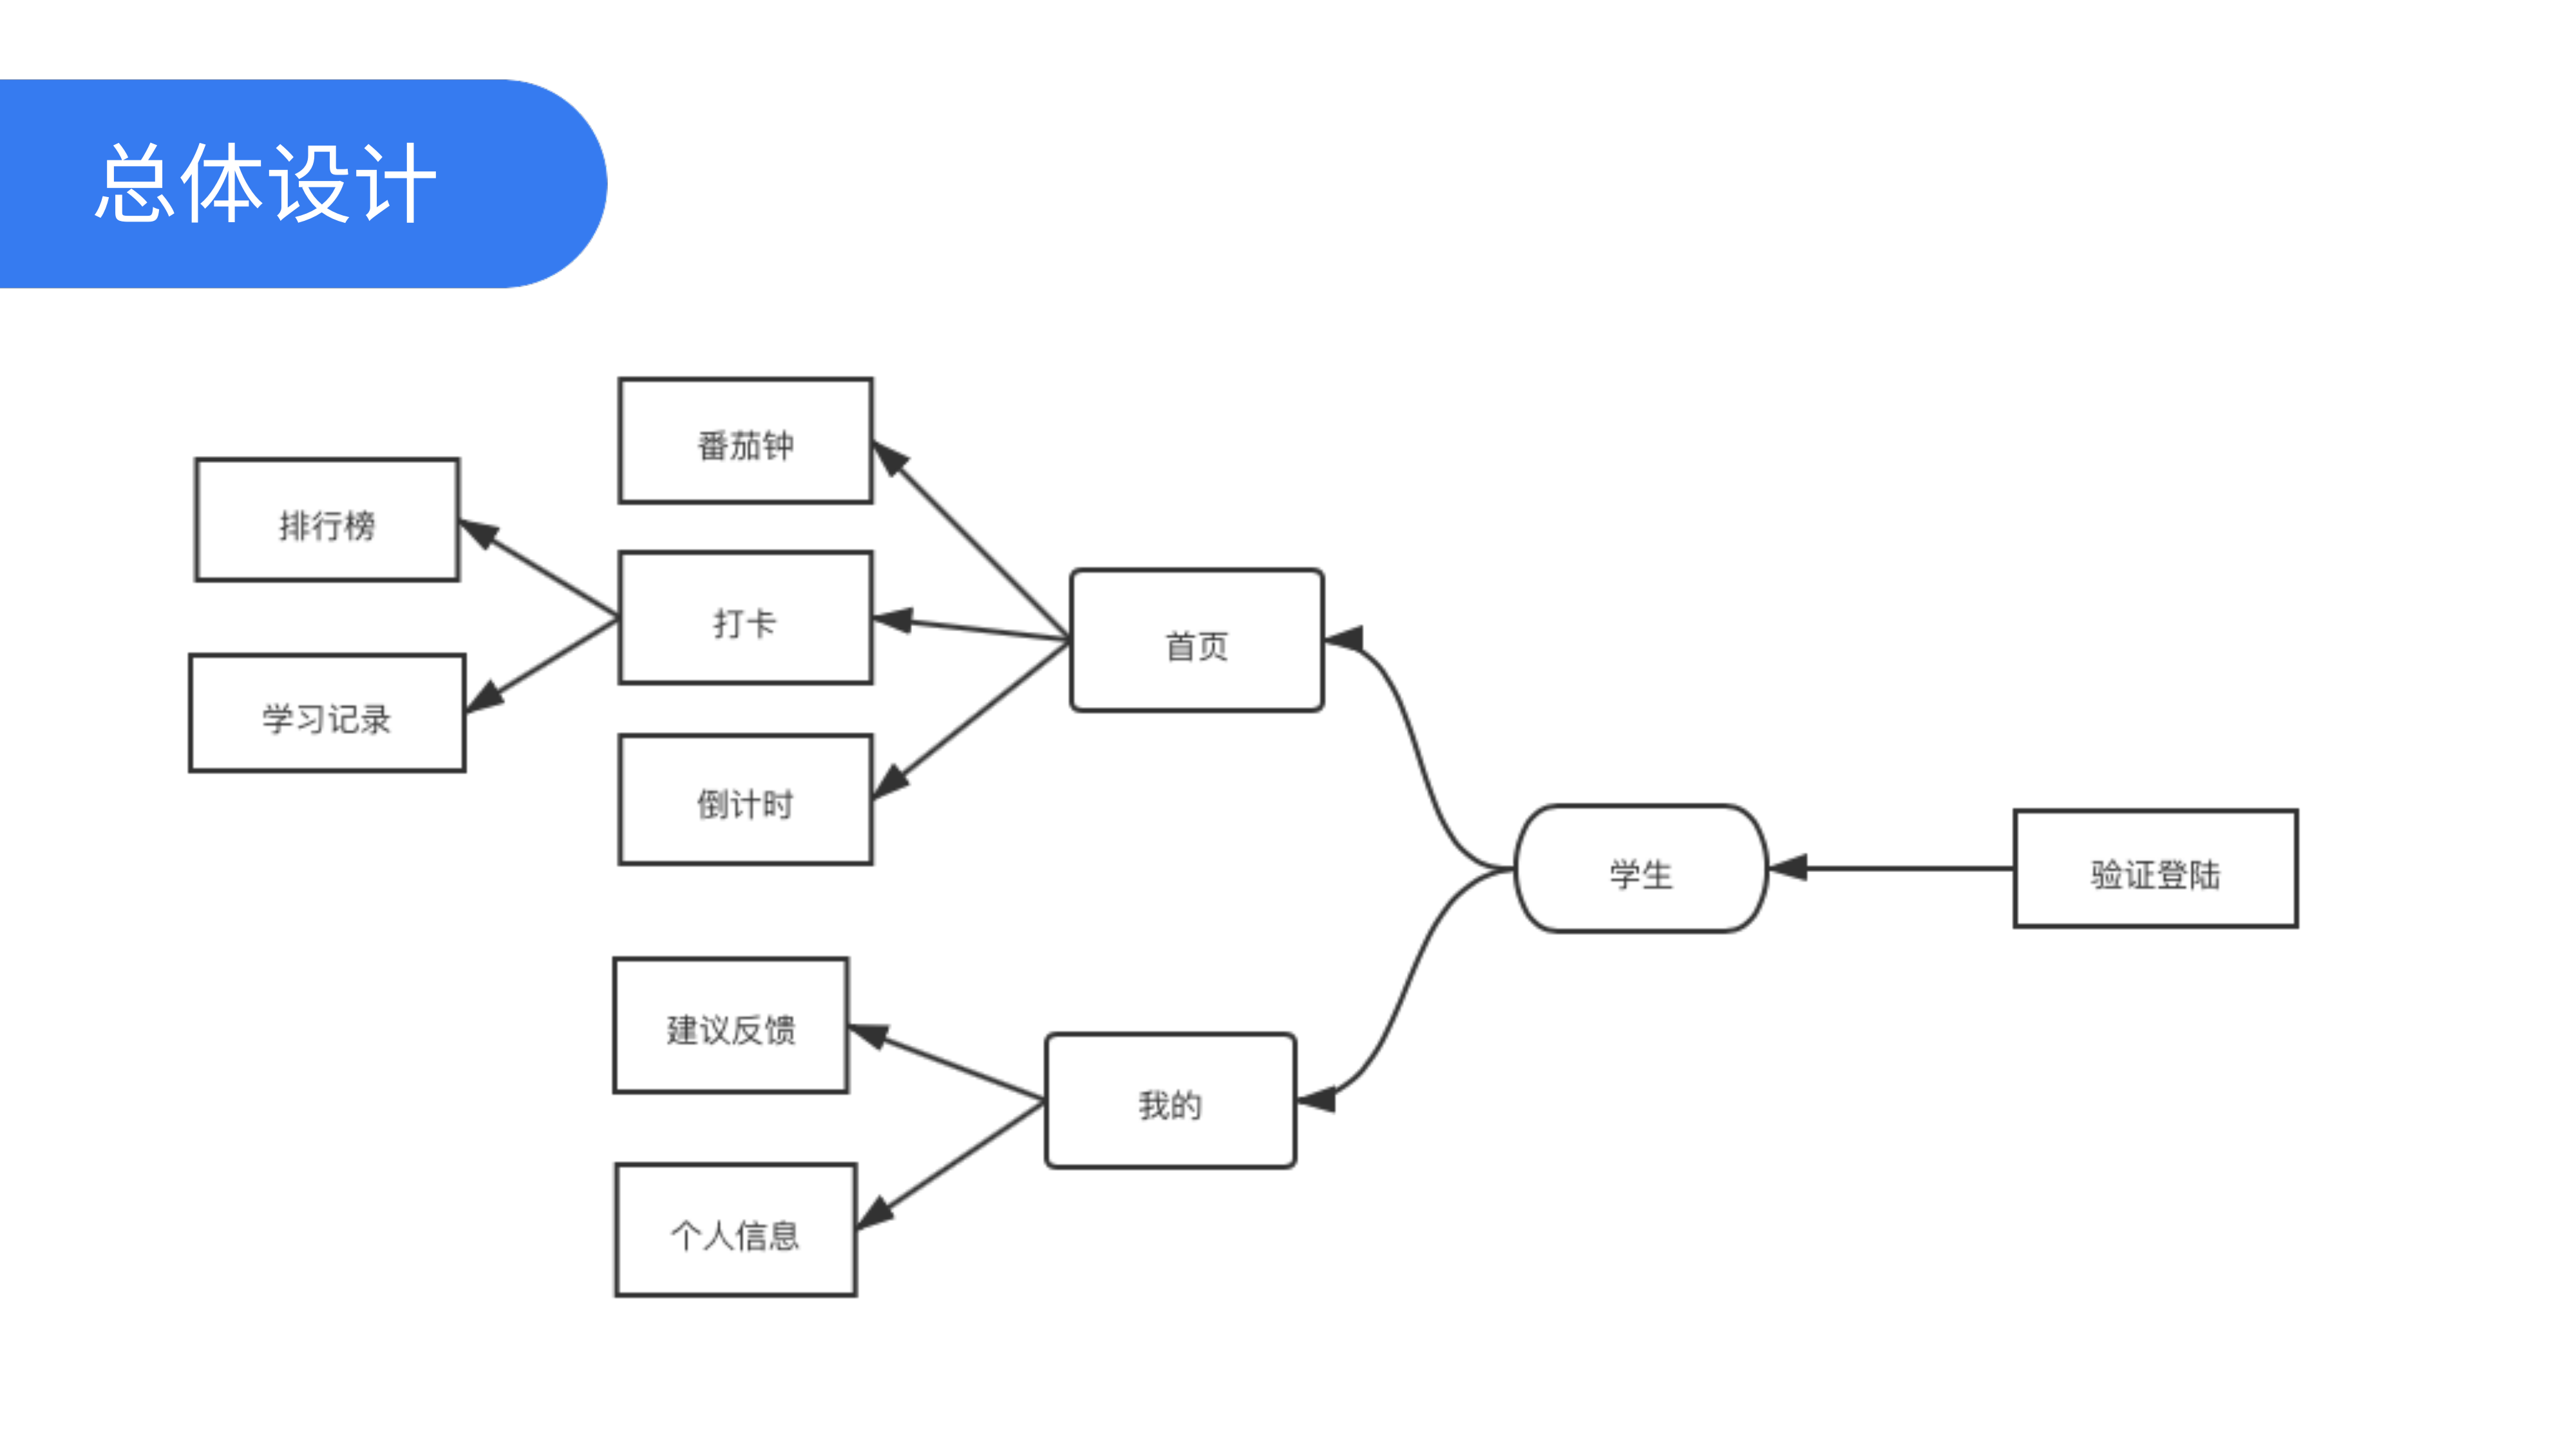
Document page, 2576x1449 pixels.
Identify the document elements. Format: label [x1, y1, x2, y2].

picture [129, 317, 2360, 1359]
text_box [0, 79, 610, 290]
